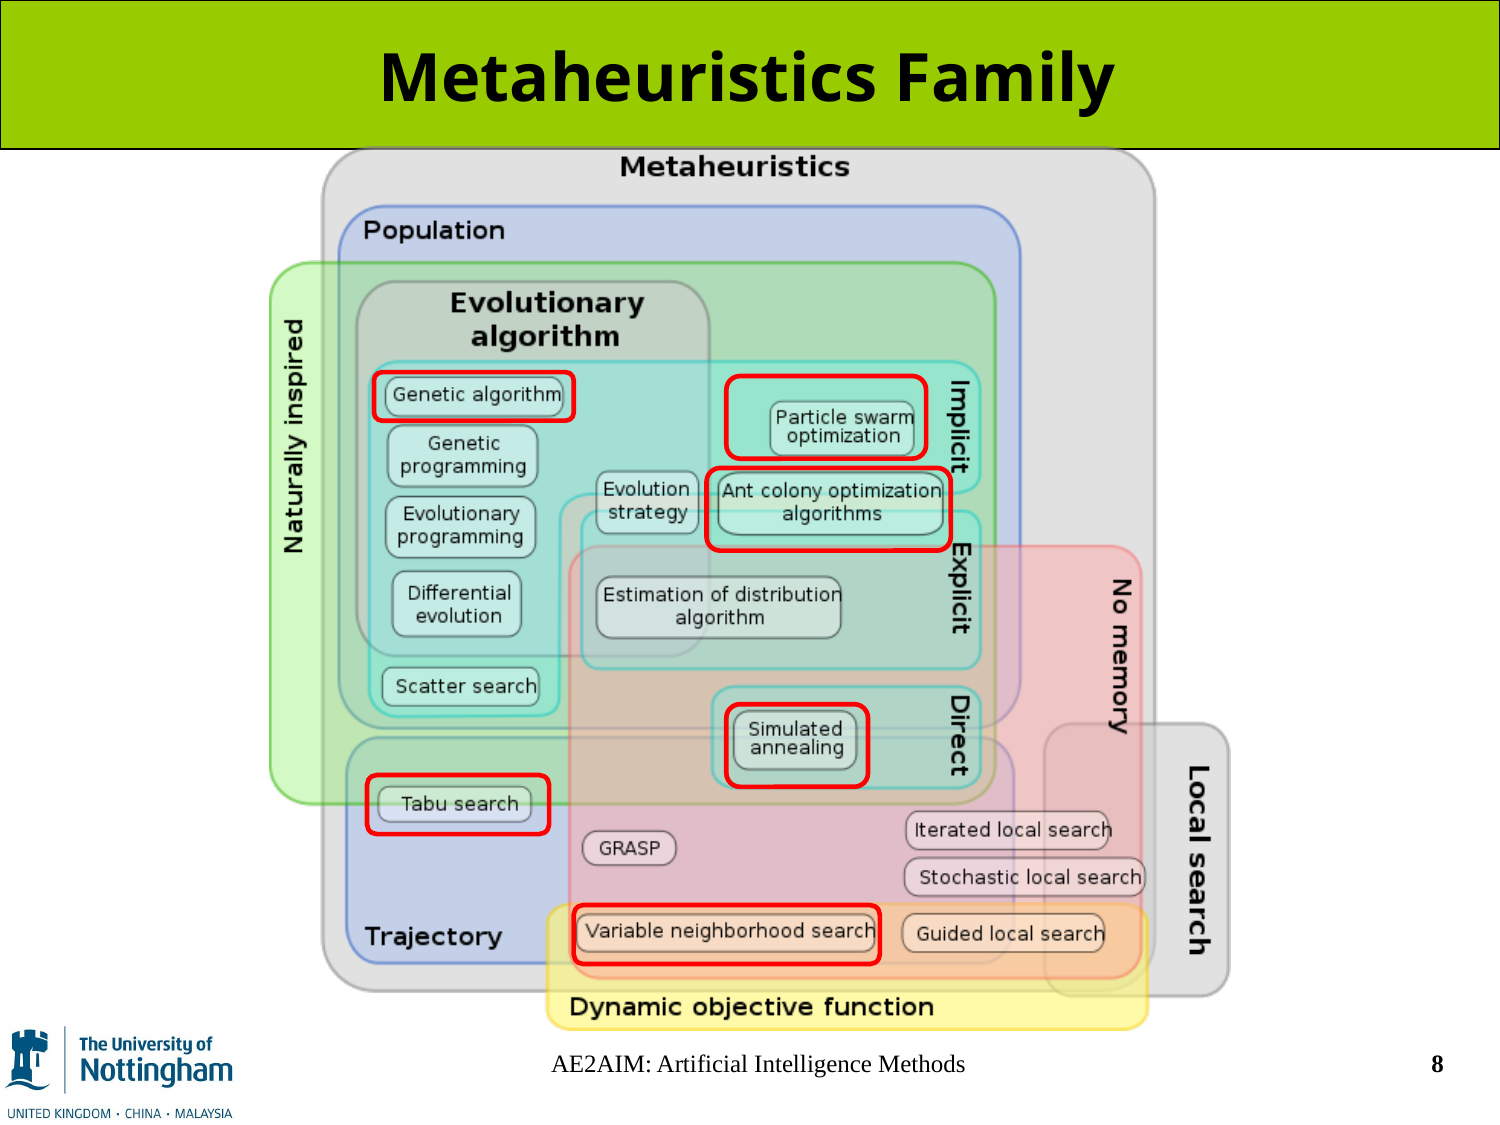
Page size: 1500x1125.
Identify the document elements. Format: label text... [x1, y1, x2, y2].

picture [0, 1019, 237, 1125]
footer AE2AIM: Artificial Intelligence Methods [348, 1041, 1176, 1118]
picture [268, 146, 1231, 1031]
title Metaheuristics Family [41, 11, 1471, 138]
slide_number 8 [1293, 1039, 1460, 1118]
